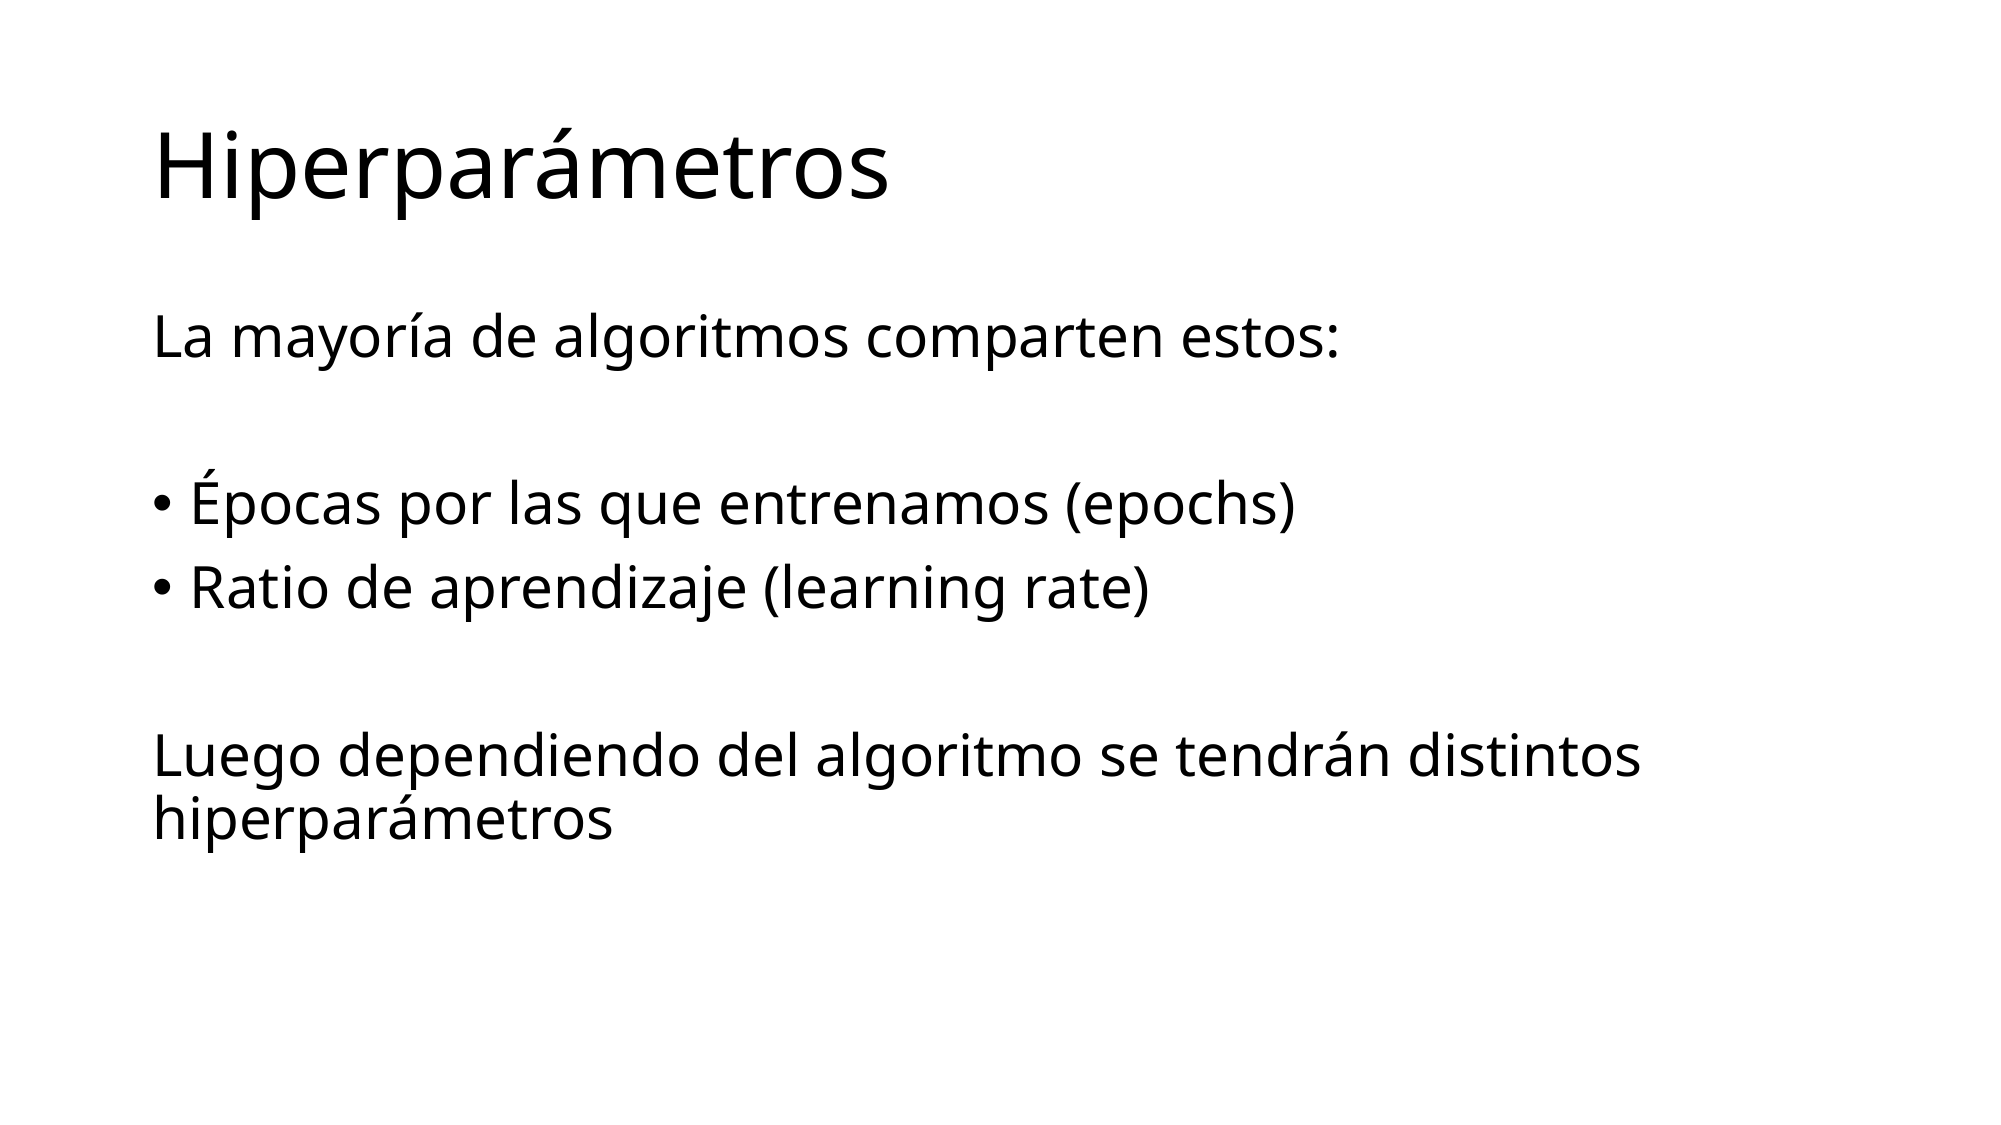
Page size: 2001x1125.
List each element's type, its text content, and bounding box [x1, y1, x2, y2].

list La mayoría de algoritmos comparten estos: Épocas por las que entrenamos (epochs) Ratio de aprendizaje (learning rate) Luego dependiendo del algoritmo se tendrán distintos hiperparámetros [137, 299, 1863, 1014]
title Hiperparámetros [137, 59, 1863, 278]
